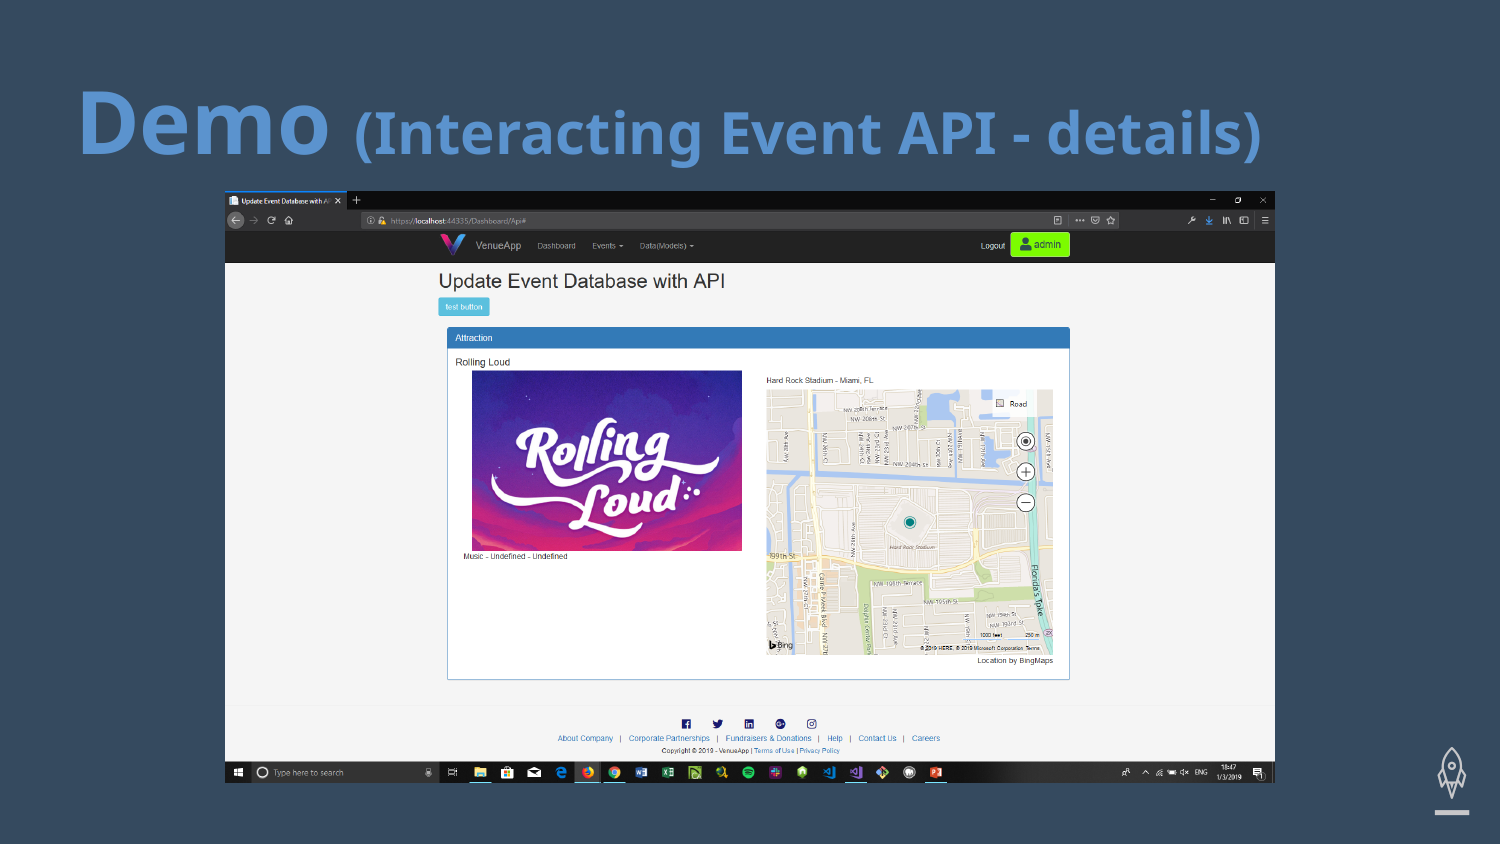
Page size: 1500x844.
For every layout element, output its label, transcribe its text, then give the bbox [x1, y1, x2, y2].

picture [224, 191, 1276, 783]
picture [1410, 739, 1494, 823]
title Demo (Interacting Event API - details) [60, 36, 1409, 203]
